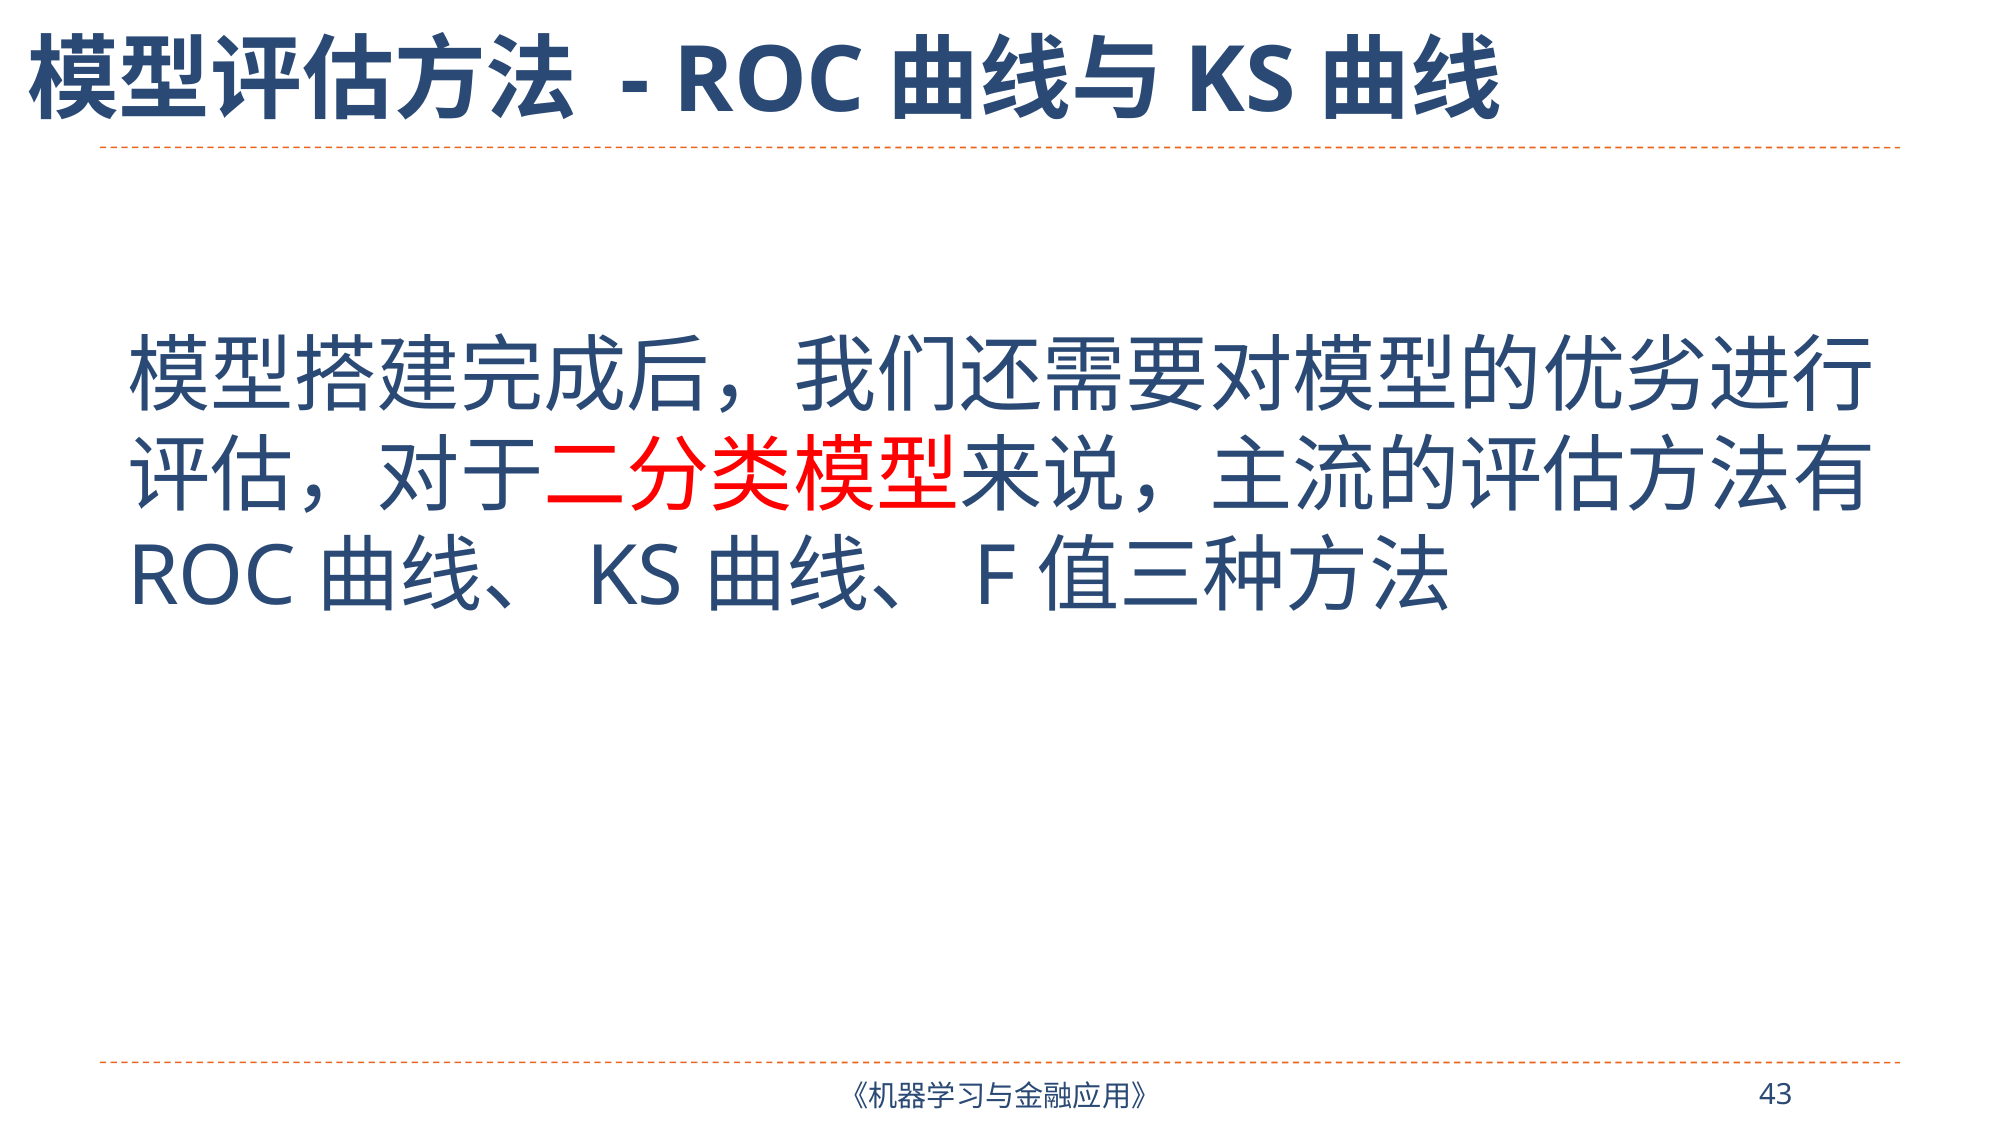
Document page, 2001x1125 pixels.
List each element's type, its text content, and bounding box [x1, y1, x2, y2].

text_box 模型搭建完成后，我们还需要对模型的优劣进行评估，对于二分类模型来说，主流的评估方法有ROC曲线、KS曲线、F值三种方法 [112, 313, 1913, 629]
text_box 模型评估方法 - ROC曲线与KS曲线 [12, 12, 1933, 138]
